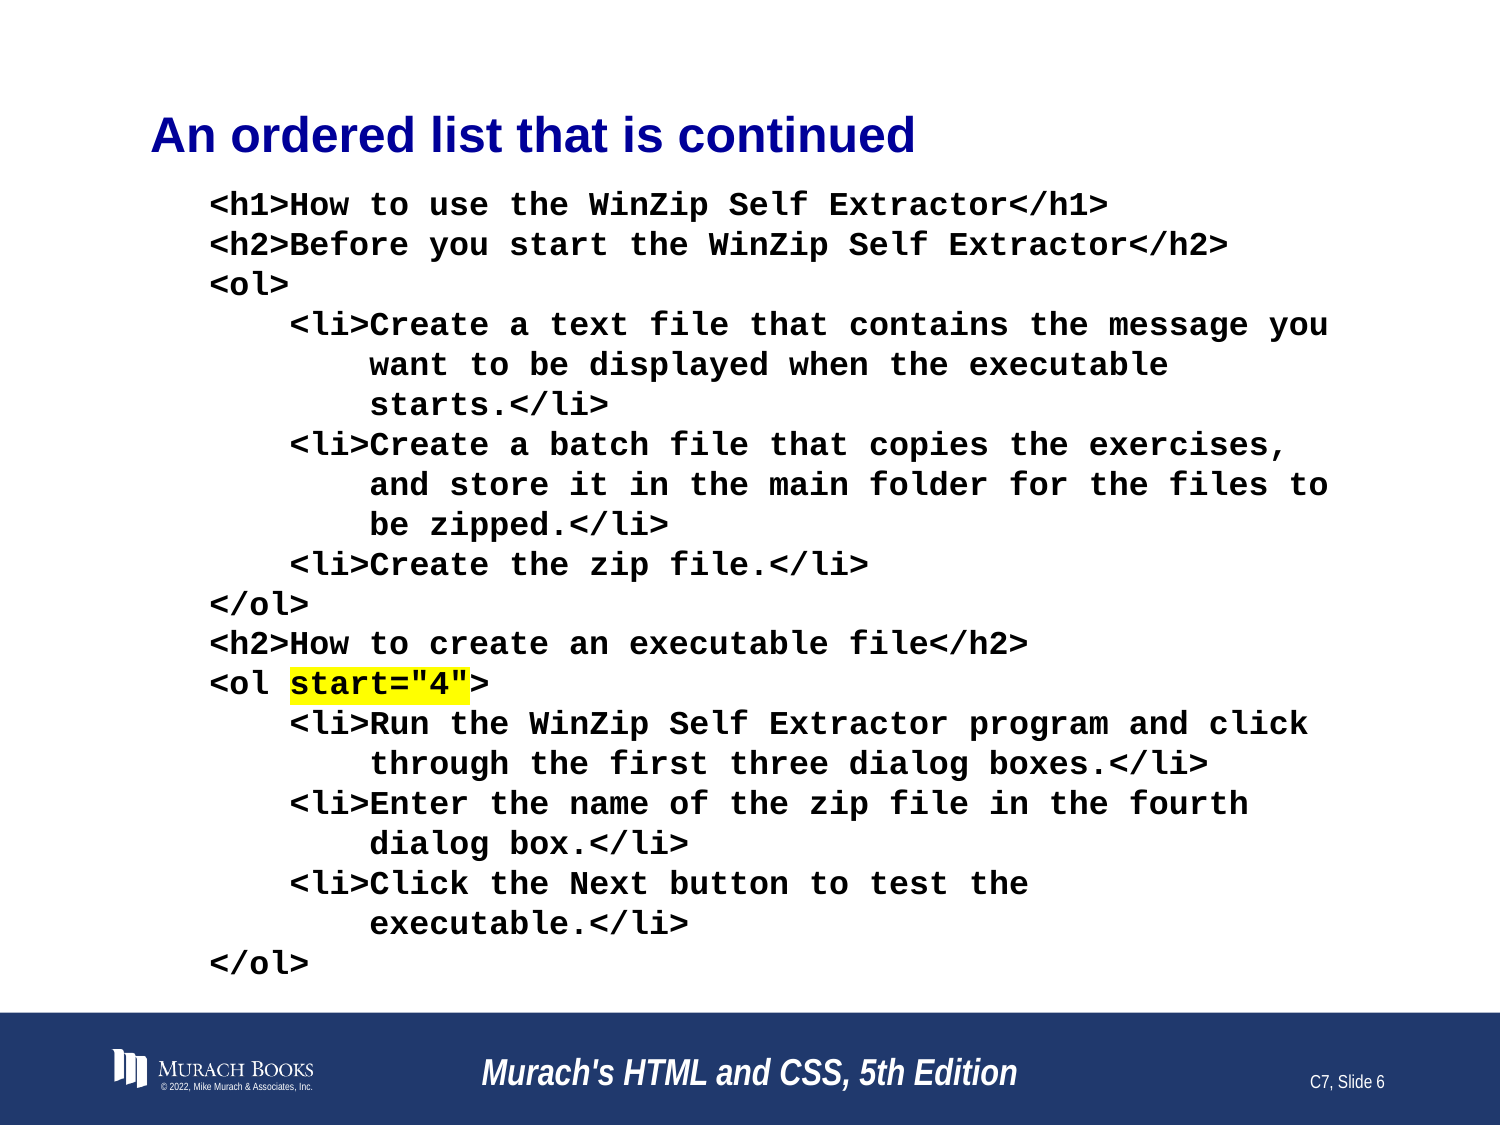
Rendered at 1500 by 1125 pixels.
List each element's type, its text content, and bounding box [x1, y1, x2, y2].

slide_number Murach's HTML and CSS, 5th Edition [463, 1025, 1050, 1100]
title An ordered list that is continued [150, 102, 1350, 164]
list <h1>How to use the WinZip Self Extractor</h1> <h2>Before you start the WinZip Self Extractor</h2> <ol> <li>Create a text file that contains the message you want to be displayed when the executable starts.</li> <li>Create a batch file that copies the exercises, and store it in the main folder for the files to be zipped.</li> <li>Create the zip file.</li> </ol> <h2>How to create an executable file</h2> <ol start="4"> <li>Run the WinZip Self Extractor program and click through the first three dialog boxes.</li> <li>Enter the name of the zip file in the fourth dialog box.</li> <li>Click the Next button to test the executable.</li> </ol> [137, 174, 1350, 975]
footer © 2022, Mike Murach & Associates, Inc. [12, 1025, 463, 1100]
slide_number C7, Slide 6 [1087, 1025, 1400, 1100]
